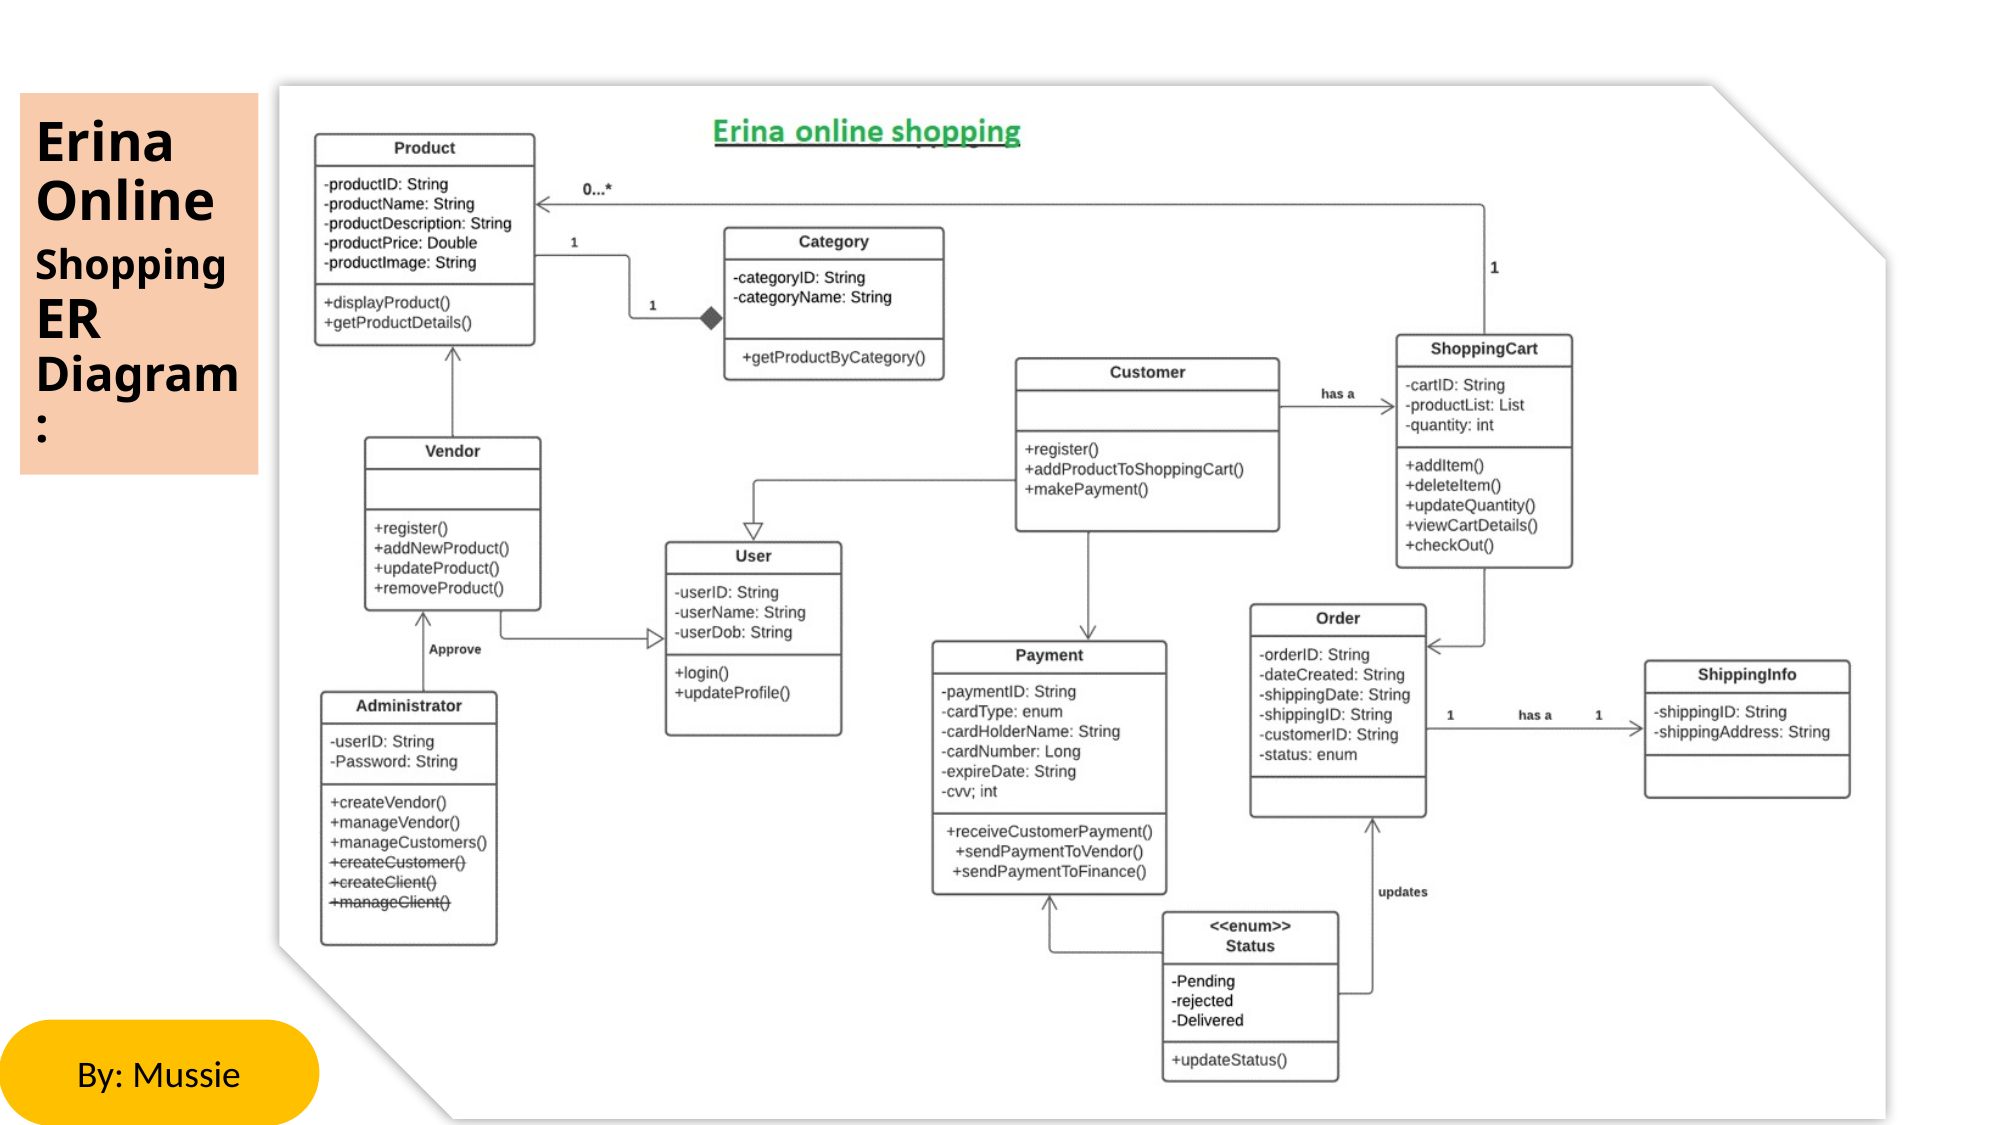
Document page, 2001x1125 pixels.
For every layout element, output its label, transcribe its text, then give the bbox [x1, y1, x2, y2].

title Erina Online Shopping ER Diagram: [20, 93, 259, 475]
text_box By: Mussie [0, 1019, 303, 1125]
picture [286, 93, 1879, 1112]
